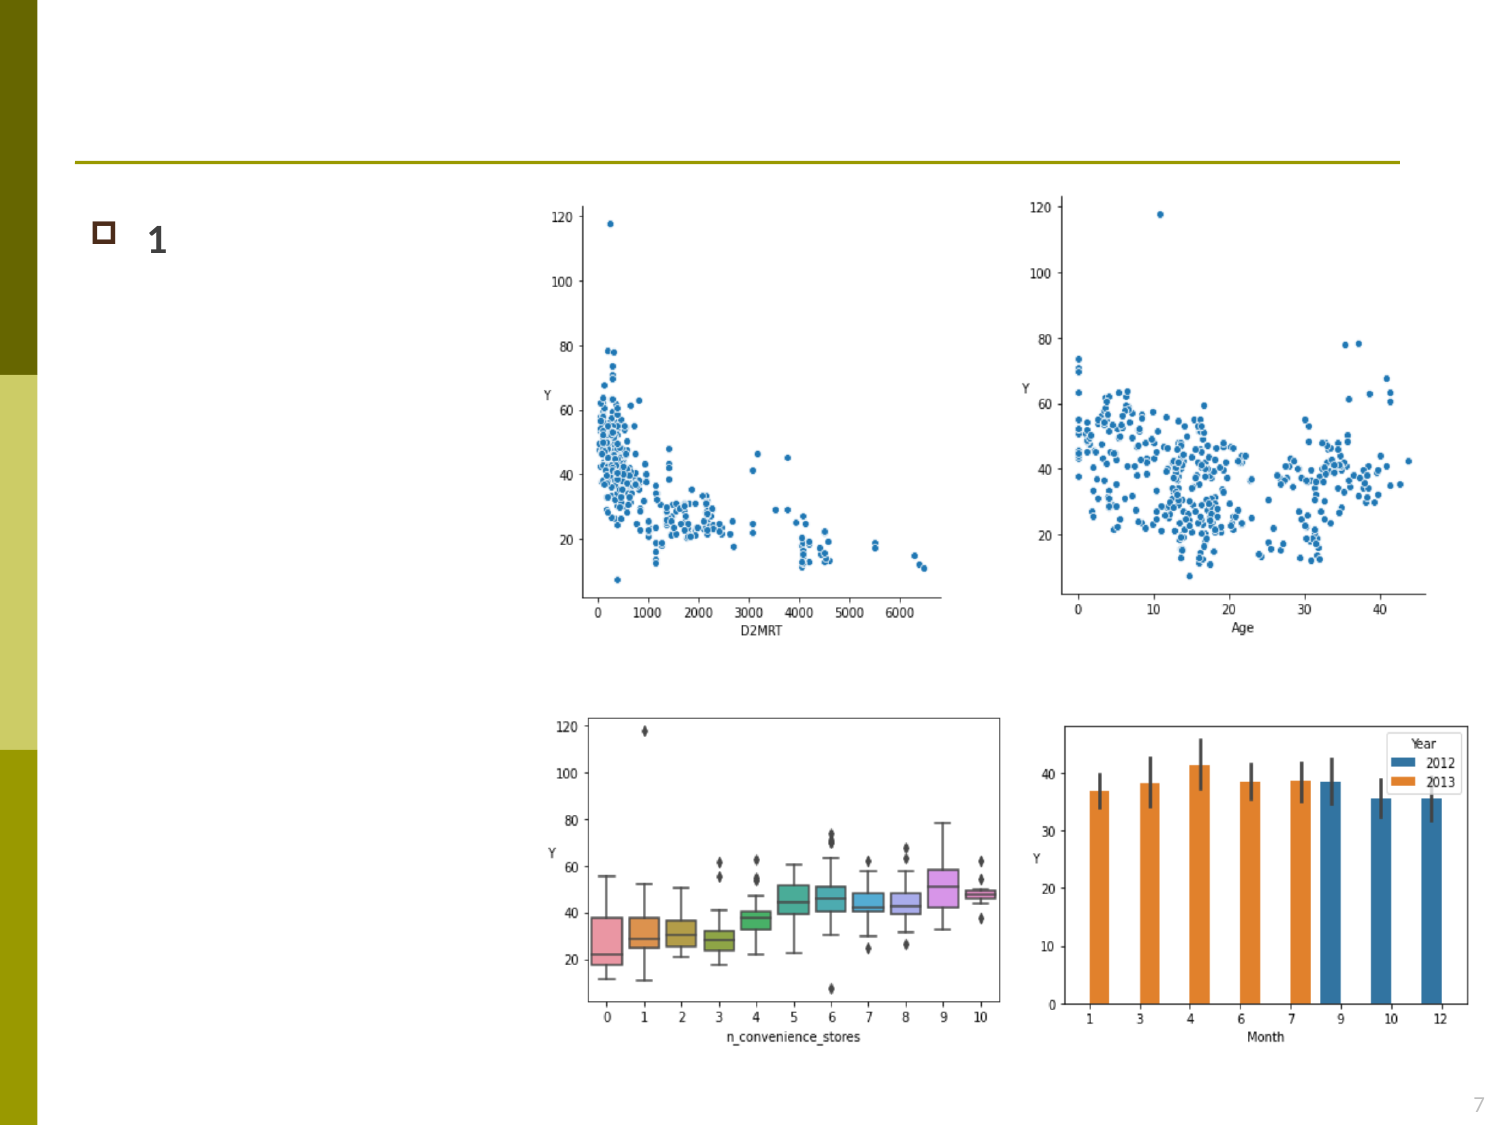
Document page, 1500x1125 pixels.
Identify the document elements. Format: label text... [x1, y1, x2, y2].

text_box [541, 194, 1480, 1051]
slide_number 7 [1400, 1082, 1500, 1125]
list 1 [74, 194, 535, 1051]
